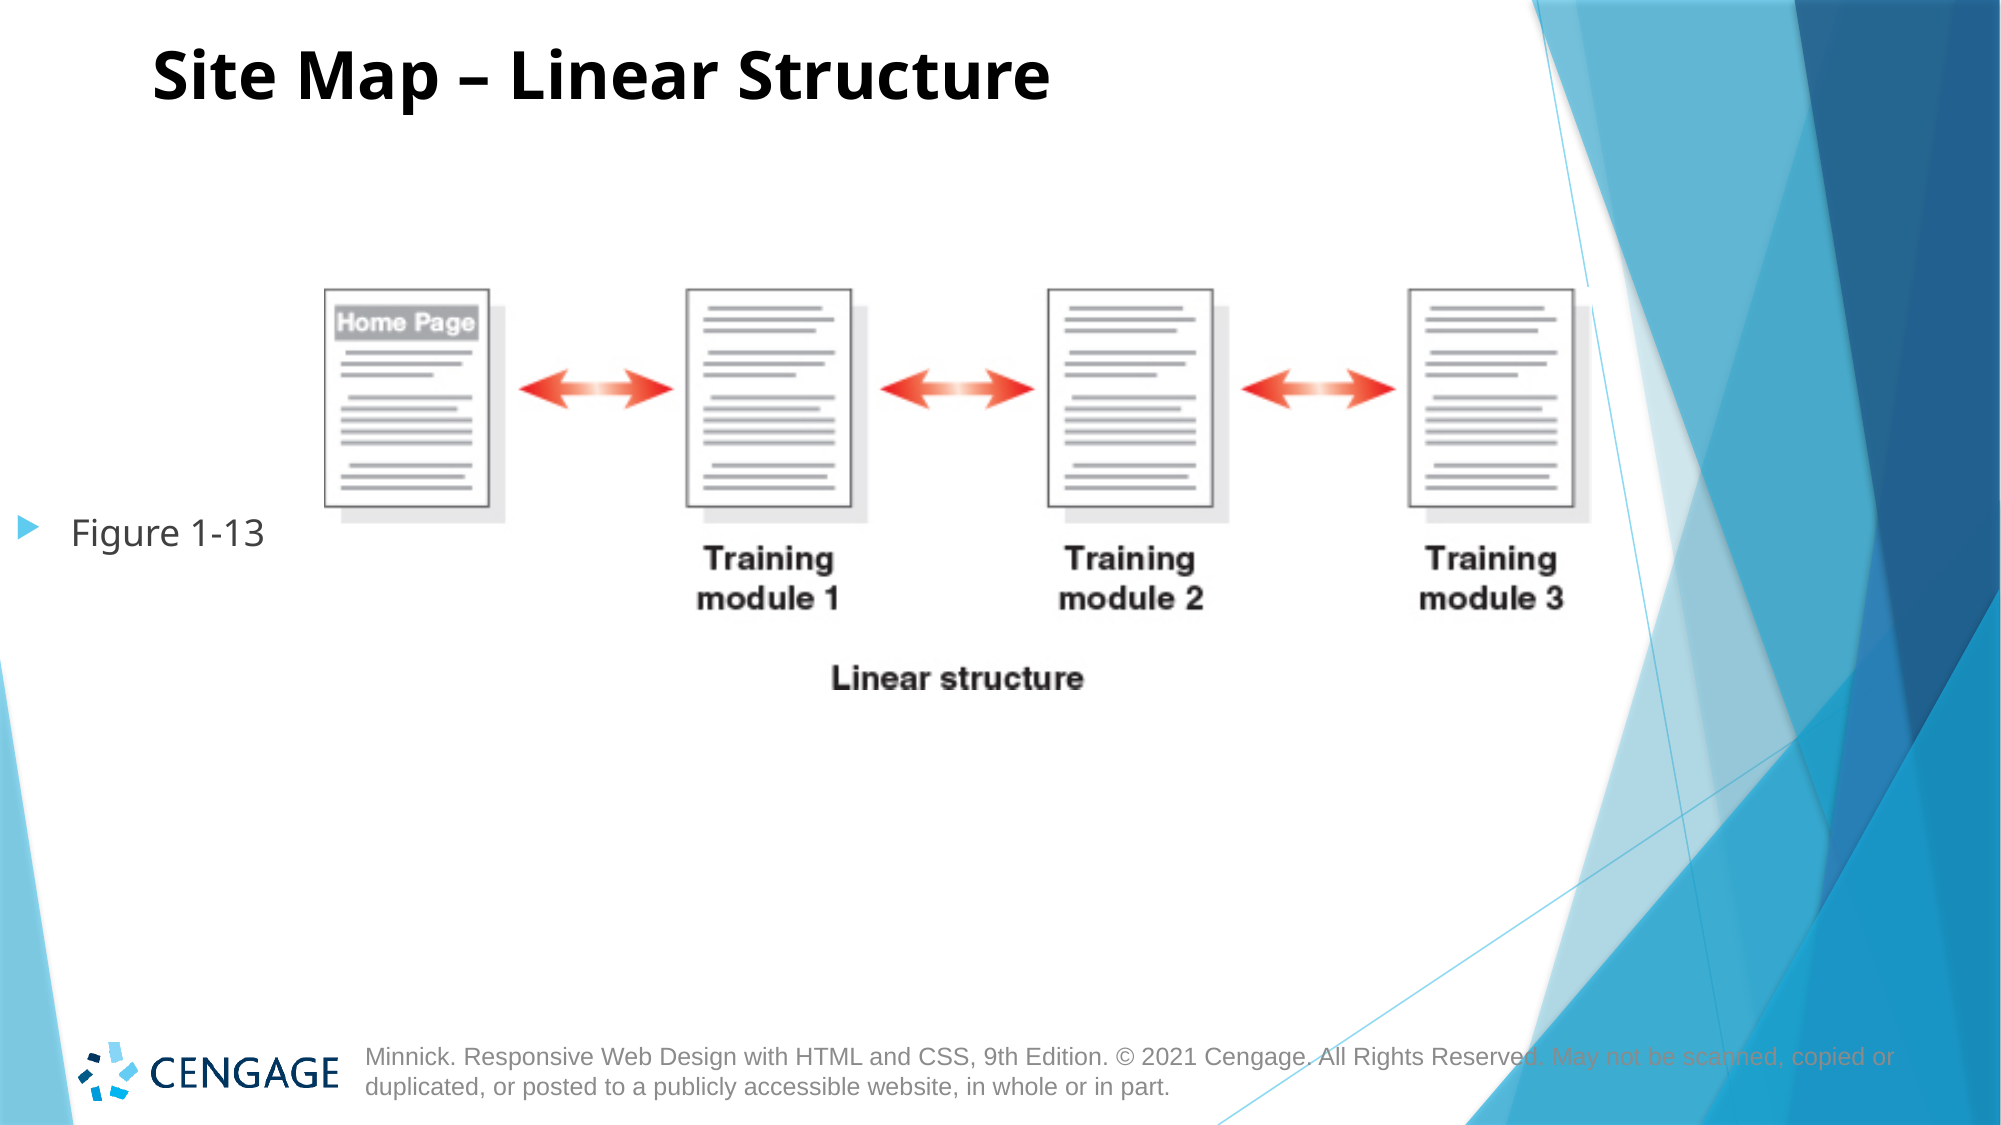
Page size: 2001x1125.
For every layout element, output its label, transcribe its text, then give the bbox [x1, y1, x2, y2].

title Site Map – Linear Structure [137, 24, 1863, 175]
text_box Figure 1-13 [0, 501, 319, 562]
picture [78, 1042, 338, 1101]
footer Minnick. Responsive Web Design with HTML and CSS, 9th Edition. © 2021 Cengage. All Rights Reserved. May not be scanned, copied or duplicated, or posted to a publicly accessible website, in whole or in part. [350, 1040, 1967, 1100]
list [324, 286, 1593, 691]
